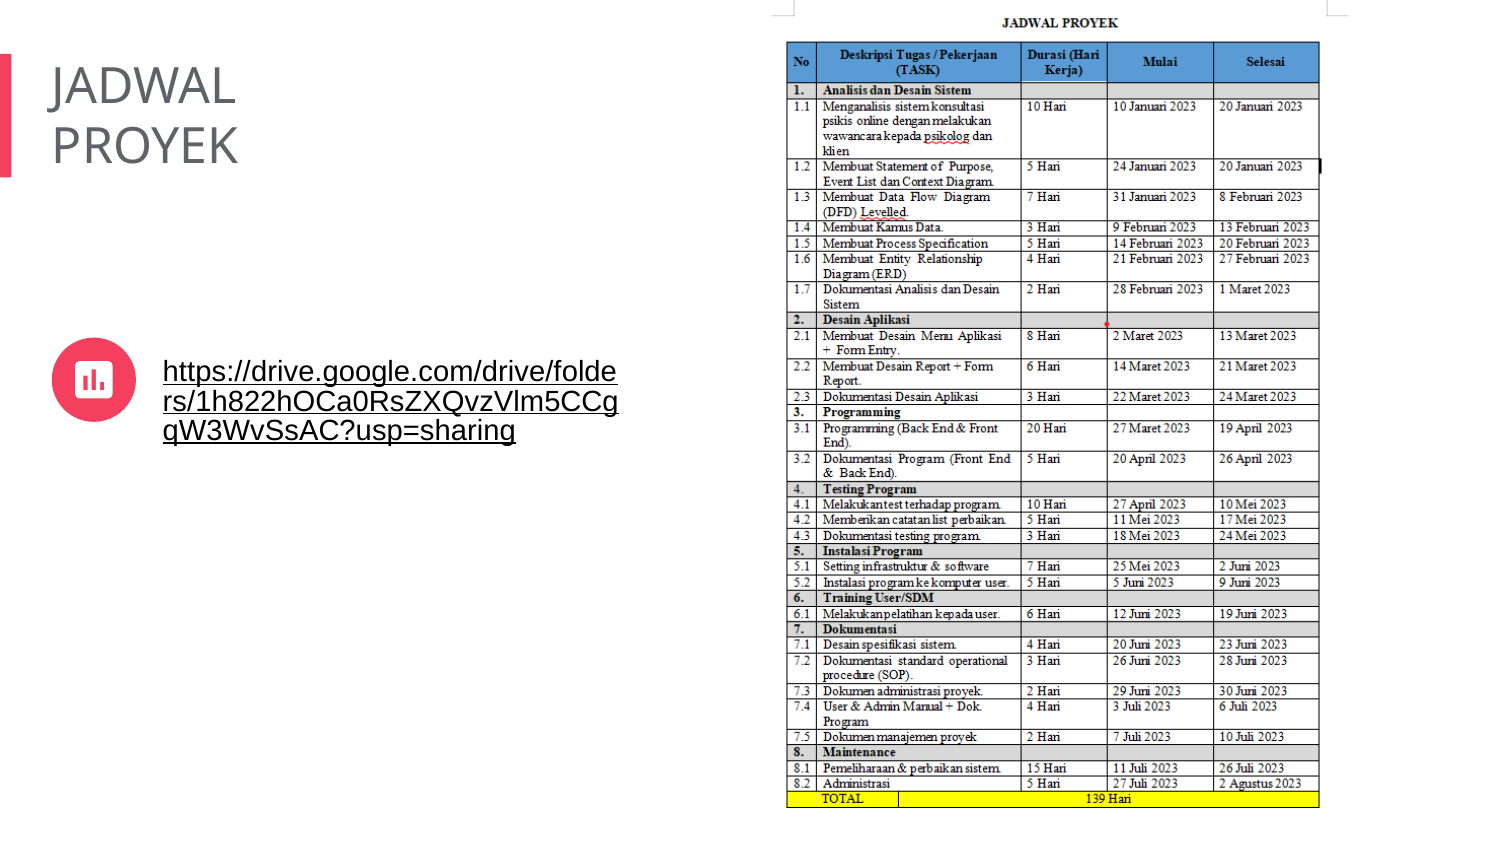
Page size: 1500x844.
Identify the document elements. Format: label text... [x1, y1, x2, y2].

text_box https://drive.google.com/drive/folders/1h822hOCa0RsZXQvzVlm5CCgqW3WvSsAC?usp=sharing [147, 337, 640, 438]
text_box [51, 337, 136, 422]
text_box [75, 361, 113, 399]
picture [749, 0, 1355, 808]
text_box JADWAL PROYEK [51, 38, 327, 189]
